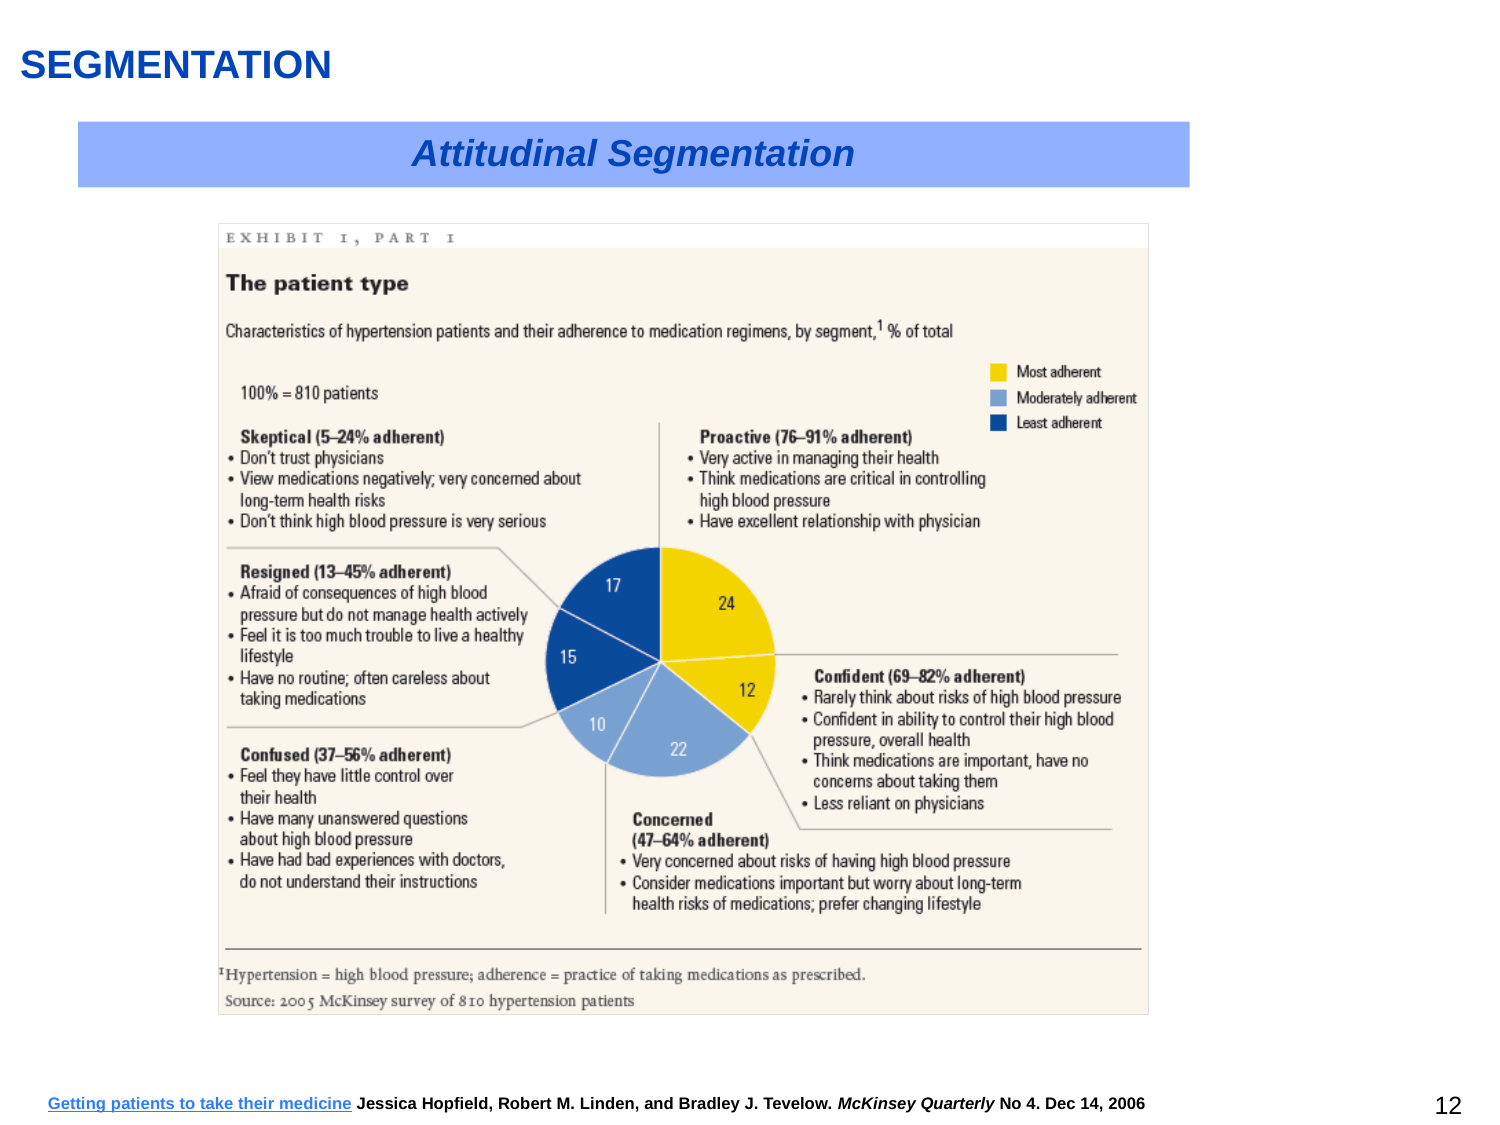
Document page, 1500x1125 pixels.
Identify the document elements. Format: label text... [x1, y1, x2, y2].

picture [217, 222, 1151, 1017]
text_box Getting patients to take their medicine Jessica Hopfield, Robert M. Linden, and Bradley J. Tevelow. McKinsey Quarterly No 4. Dec 14, 2006 [3, 1085, 1190, 1121]
text_box Attitudinal Segmentation [78, 121, 1190, 188]
title SEGMENTATION [19, 38, 1463, 87]
slide_number 11 [1190, 1089, 1463, 1121]
